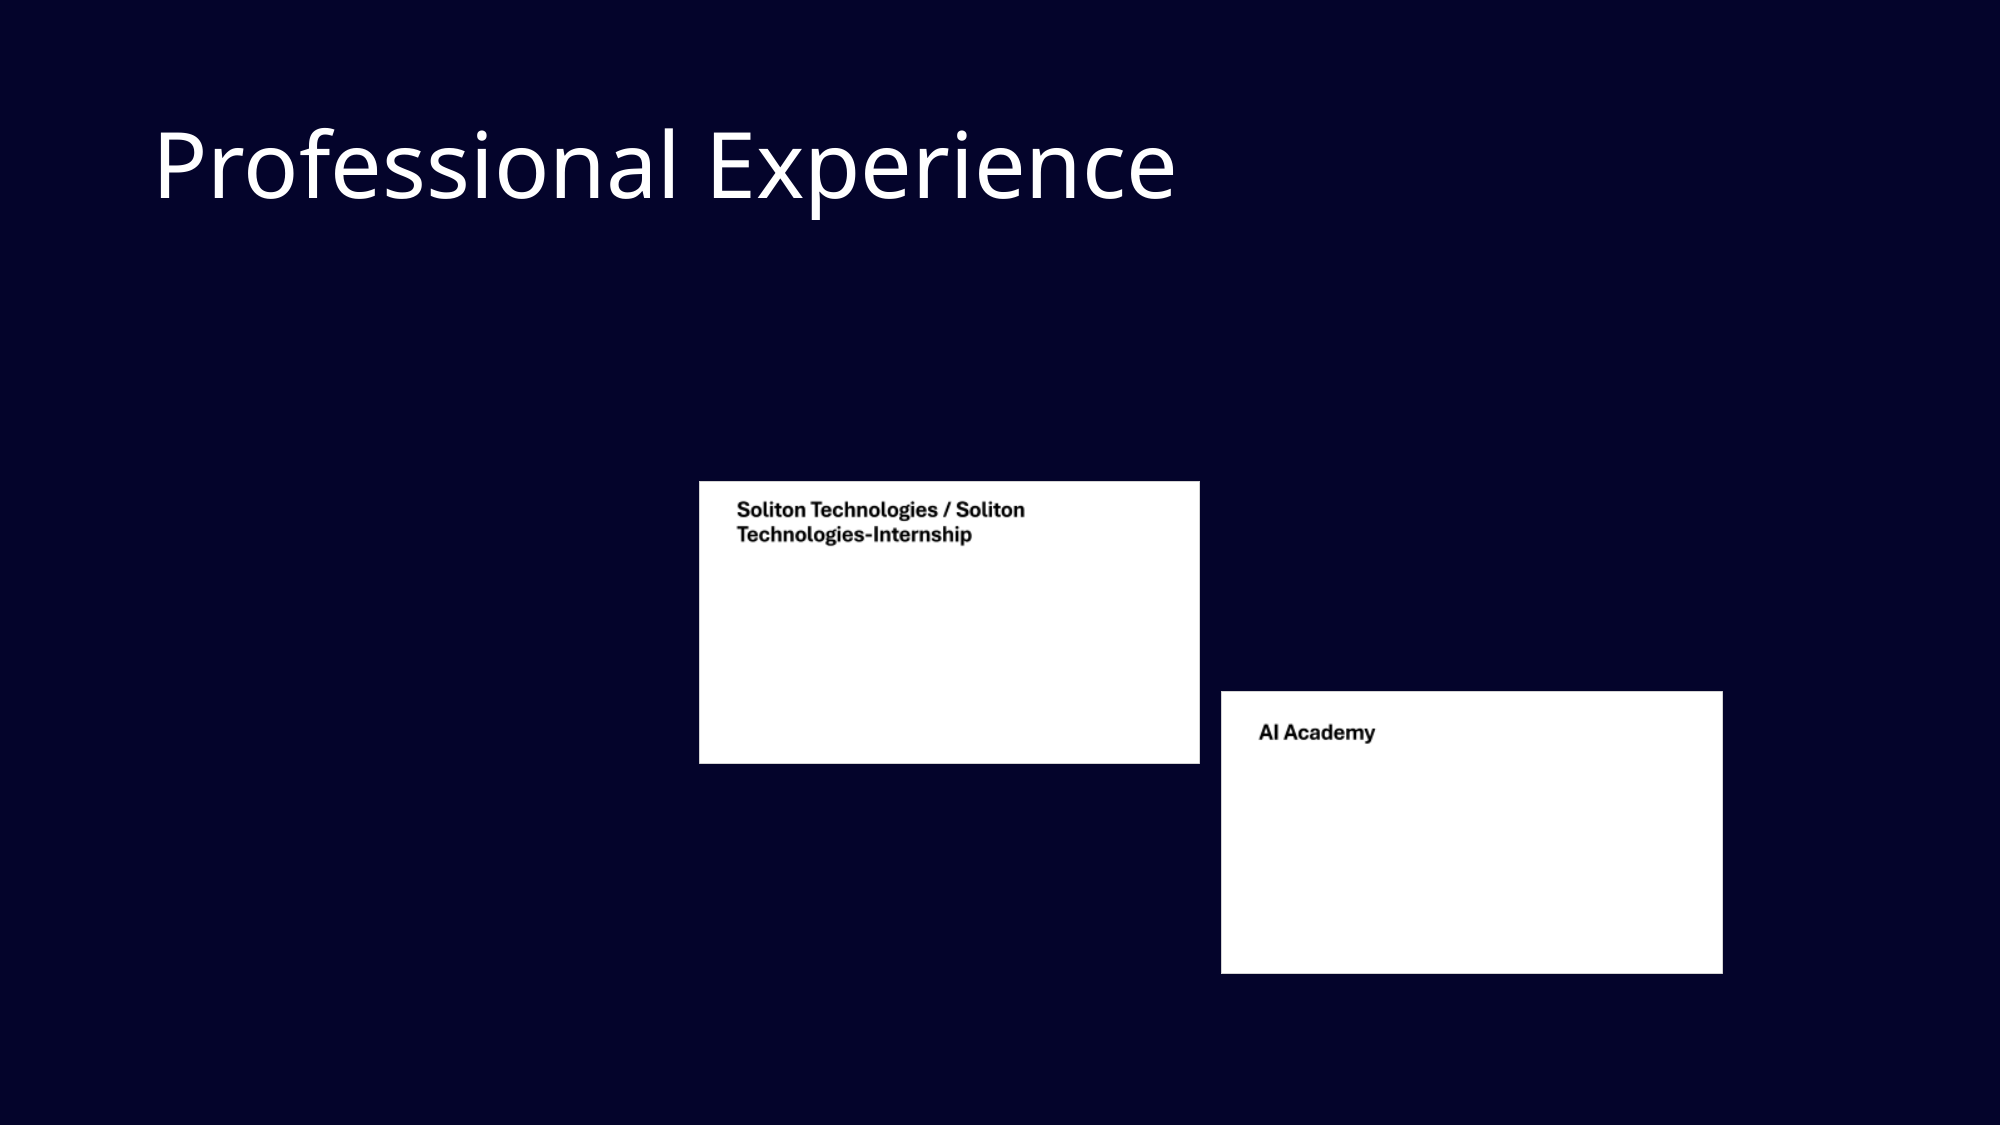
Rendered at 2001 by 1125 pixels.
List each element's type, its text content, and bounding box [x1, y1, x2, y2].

picture [700, 482, 1199, 763]
picture [1222, 692, 1722, 973]
title Professional Experience [137, 59, 1863, 278]
